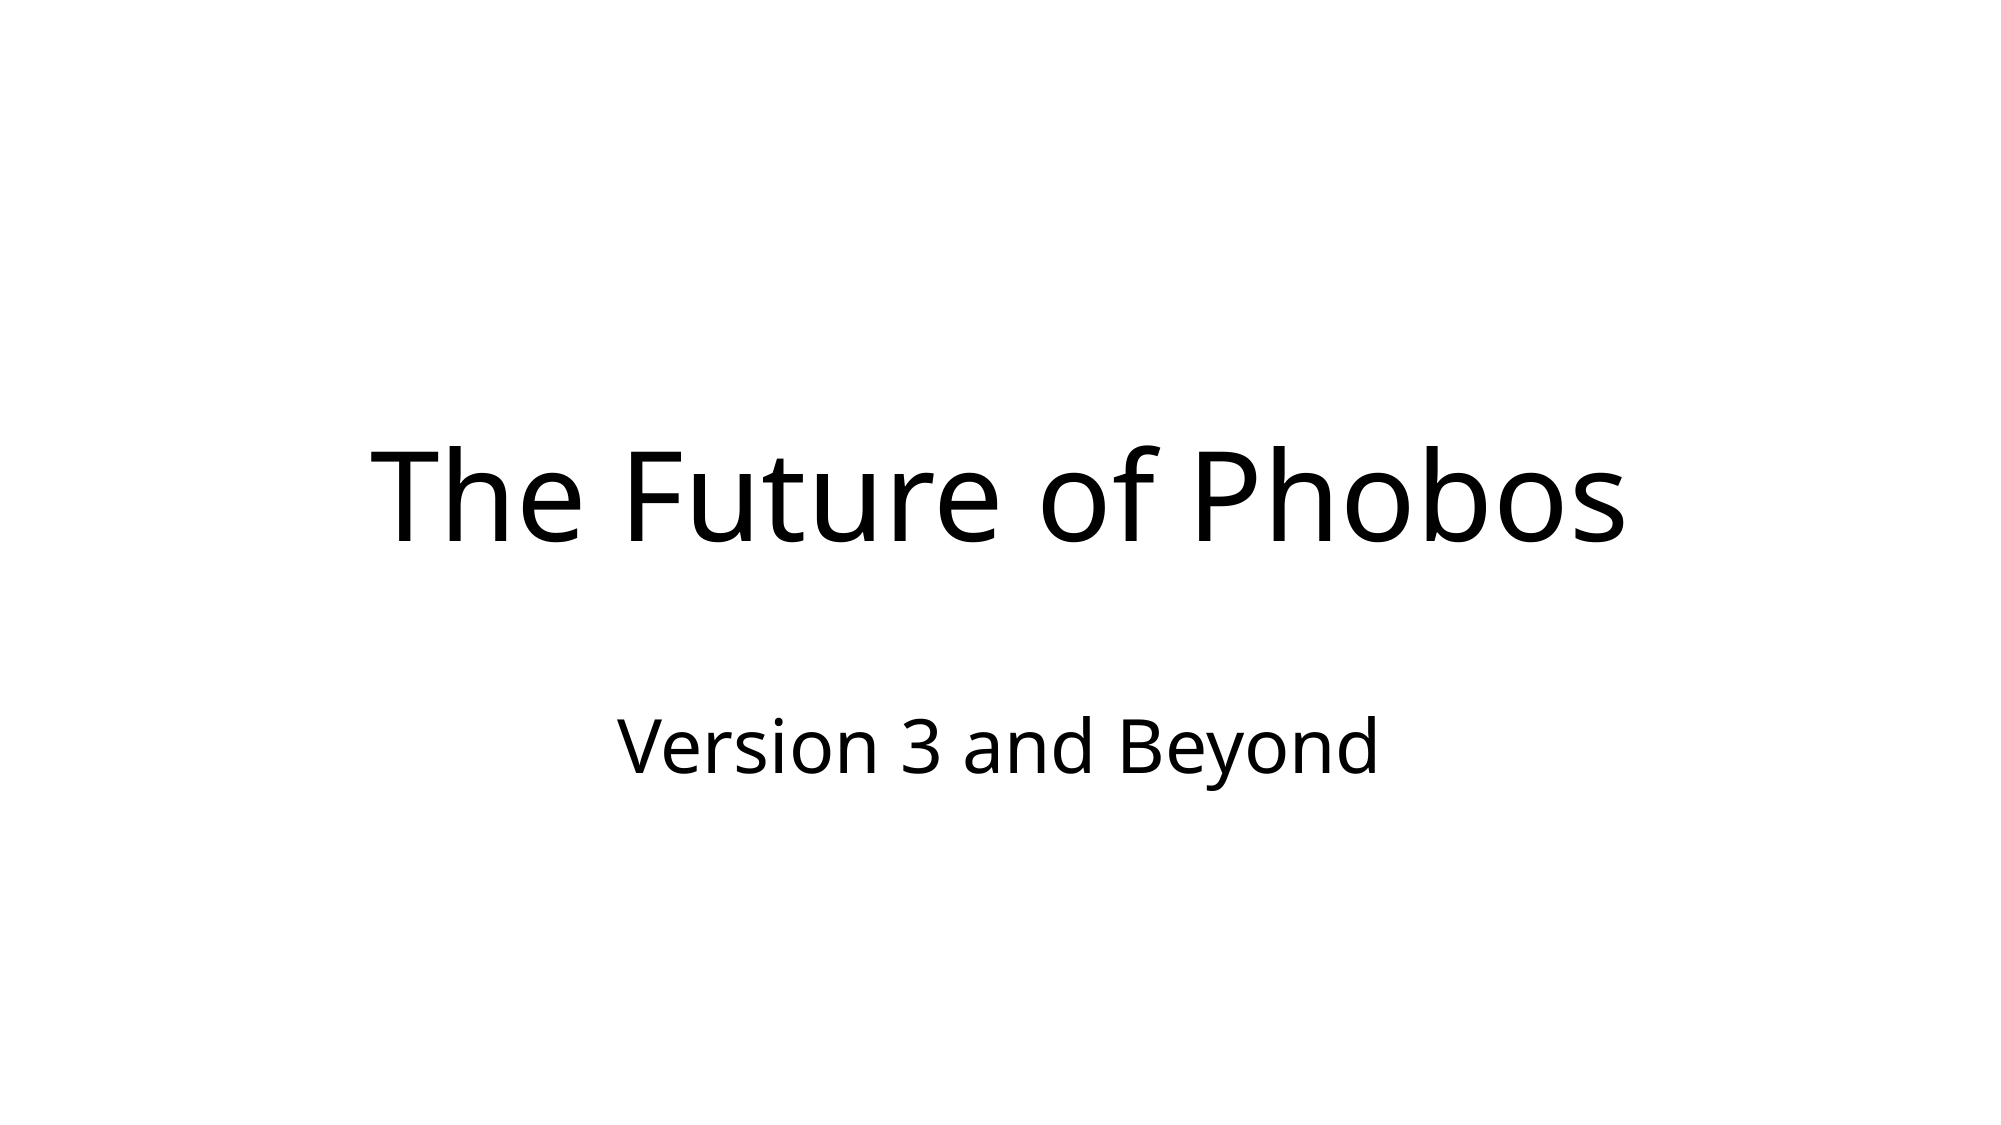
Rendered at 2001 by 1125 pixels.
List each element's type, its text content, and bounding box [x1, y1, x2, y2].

title The Future of Phobos [249, 184, 1750, 576]
subtitle Version 3 and Beyond [249, 590, 1750, 863]
